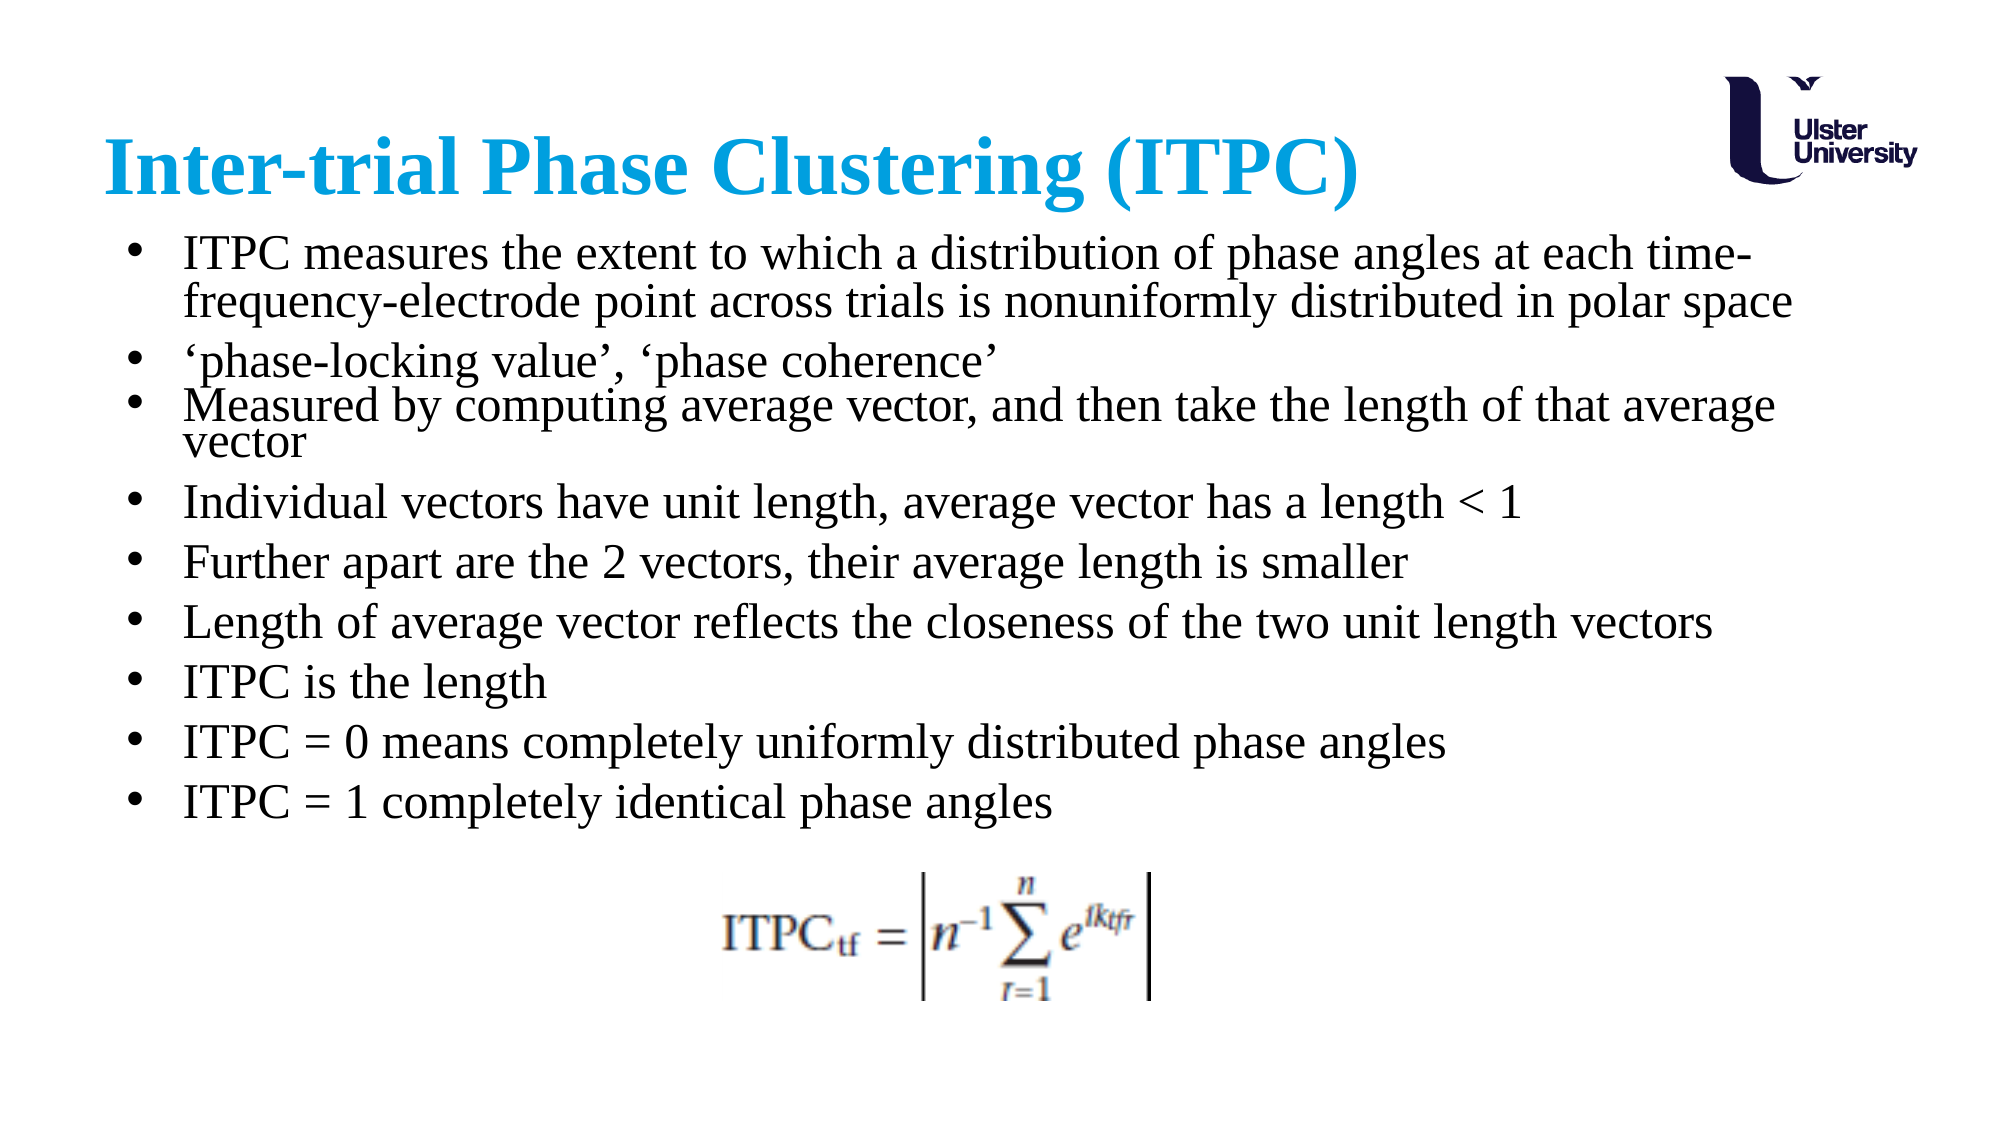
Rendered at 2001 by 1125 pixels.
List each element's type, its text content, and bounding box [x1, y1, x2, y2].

picture [721, 872, 1151, 1001]
text_box ITPC measures the extent to which a distribution of phase angles at each time- frequency-electrode point across trials is nonuniformly distributed in polar space ‘phase-locking value’, ‘phase coherence’ Measured by computing average vector, and then take the length of that average vector Individual vectors have unit length, average vector has a length < 1 Further apart are the 2 vectors, their average length is smaller Length of average vector reflects the closeness of the two unit length vectors ITPC is the length ITPC = 0 means completely uniformly distributed phase angles ITPC = 1 completely identical phase angles [124, 220, 1839, 829]
title Inter-trial Phase Clustering (ITPC) [88, 93, 1693, 221]
picture [1688, 33, 1955, 221]
text_box [999, 840, 1913, 1032]
